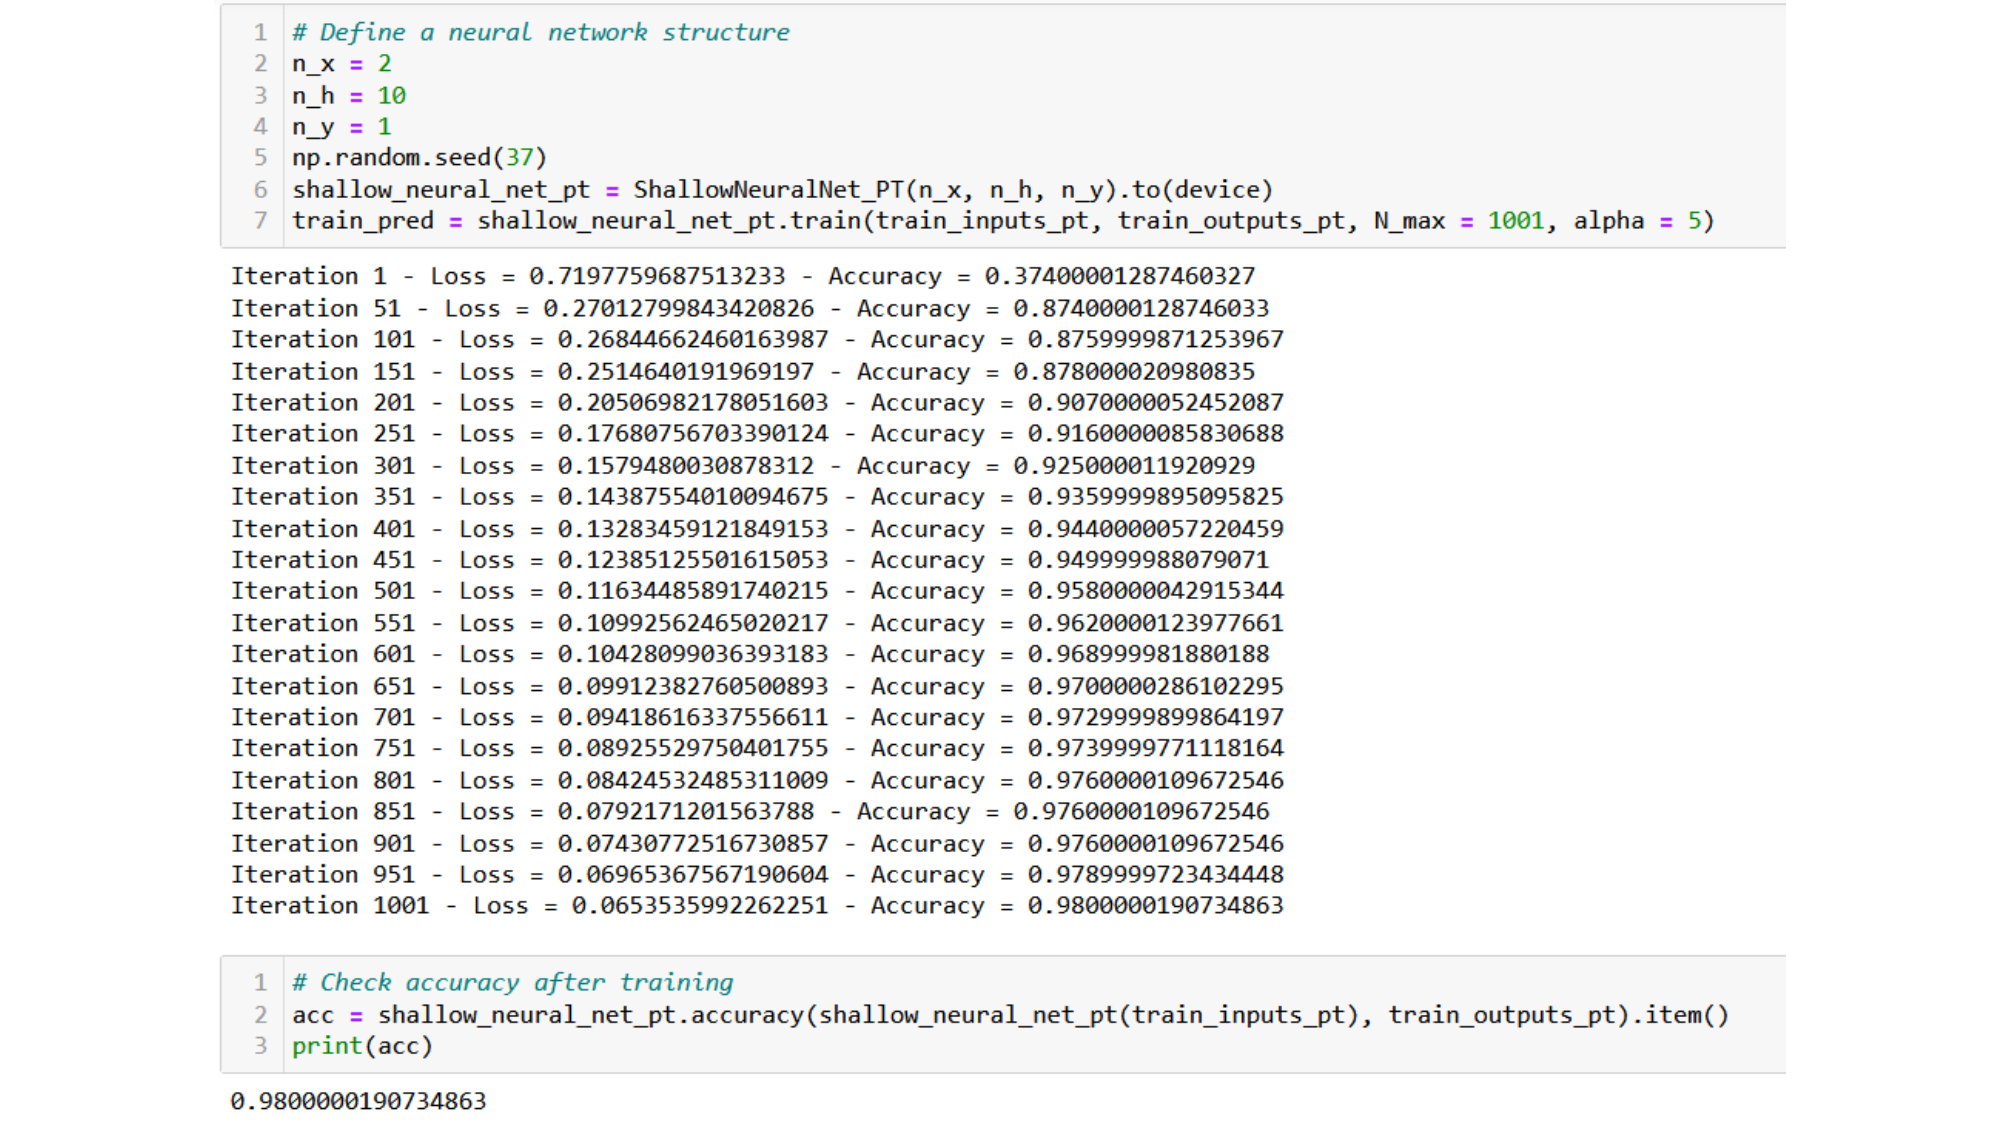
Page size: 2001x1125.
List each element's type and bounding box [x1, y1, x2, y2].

picture [213, 0, 1786, 1125]
